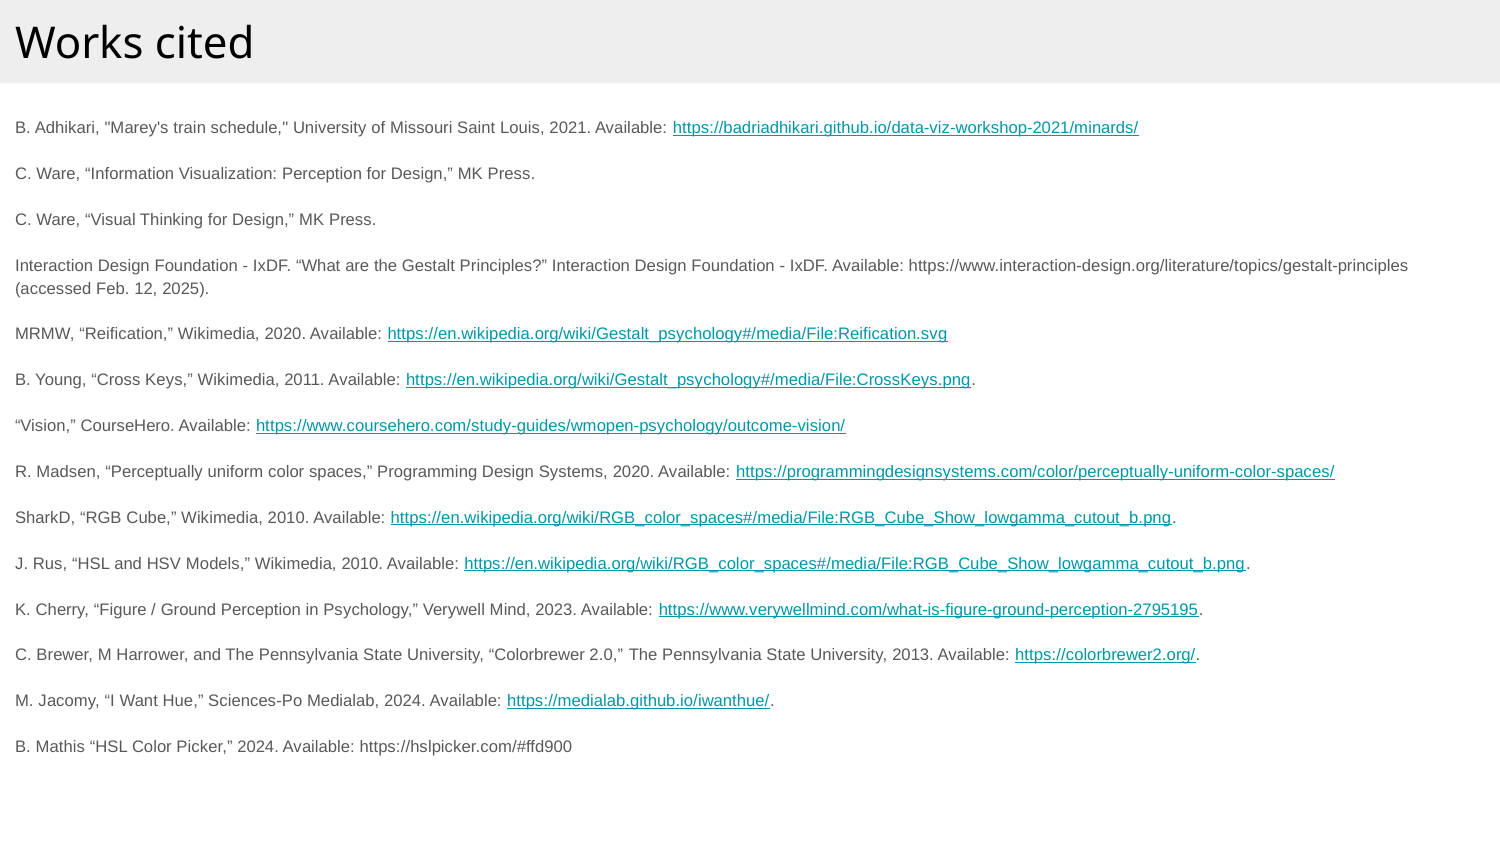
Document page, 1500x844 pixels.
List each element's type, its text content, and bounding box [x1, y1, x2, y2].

text_box B. Adhikari, "Marey's train schedule," University of Missouri Saint Louis, 2021. Available: https://badriadhikari.github.io/data-viz-workshop-2021/minards/ C. Ware, “Information Visualization: Perception for Design,” MK Press. C. Ware, “Visual Thinking for Design,” MK Press. Interaction Design Foundation - IxDF. “What are the Gestalt Principles?” Interaction Design Foundation - IxDF. Available: https://www.interaction-design.org/literature/topics/gestalt-principles (accessed Feb. 12, 2025). MRMW, “Reification,” Wikimedia, 2020. Available: https://en.wikipedia.org/wiki/Gestalt_psychology#/media/File:Reification.svg B. Young, “Cross Keys,” Wikimedia, 2011. Available: https://en.wikipedia.org/wiki/Gestalt_psychology#/media/File:CrossKeys.png. “Vision,” CourseHero. Available: https://www.coursehero.com/study-guides/wmopen-psychology/outcome-vision/ R. Madsen, “Perceptually uniform color spaces,” Programming Design Systems, 2020. Available: https://programmingdesignsystems.com/color/perceptually-uniform-color-spaces/ SharkD, “RGB Cube,” Wikimedia, 2010. Available: https://en.wikipedia.org/wiki/RGB_color_spaces#/media/File:RGB_Cube_Show_lowgamma_cutout_b.png. J. Rus, “HSL and HSV Models,” Wikimedia, 2010. Available: https://en.wikipedia.org/wiki/RGB_color_spaces#/media/File:RGB_Cube_Show_lowgamma_cutout_b.png. K. Cherry, “Figure / Ground Perception in Psychology,” Verywell Mind, 2023. Available: https://www.verywellmind.com/what-is-figure-ground-perception-2795195. C. Brewer, M Harrower, and The Pennsylvania State University, “Colorbrewer 2.0,” The Pennsylvania State University, 2013. Available: https://colorbrewer2.org/. M. Jacomy, “I Want Hue,” Sciences-Po Medialab, 2024. Available: https://medialab.github.io/iwanthue/. B. Mathis “HSL Color Picker,” 2024. Available: https://hslpicker.com/#ffd900 [0, 99, 1500, 771]
text_box [0, 0, 1500, 84]
text_box Works cited [0, 0, 1480, 83]
